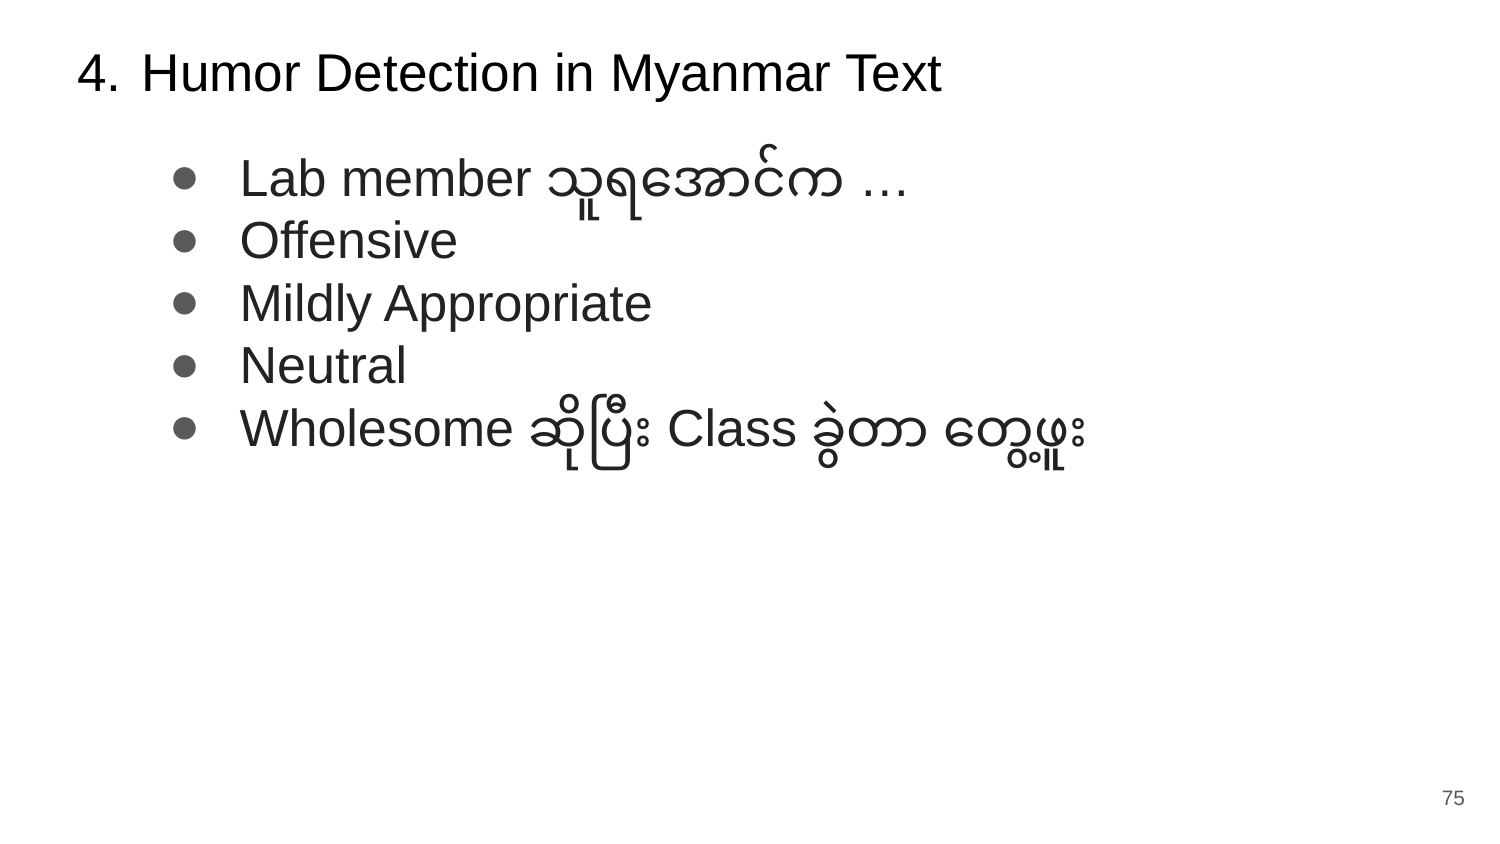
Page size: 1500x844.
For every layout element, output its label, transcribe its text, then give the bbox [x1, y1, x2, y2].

text_box Lab member သူရအောင်က … Offensive Mildly Appropriate Neutral Wholesome ဆိုပြီး Class ခွဲတာ တွေ့ဖူး [149, 129, 1464, 607]
slide_number ‹#› [1389, 764, 1480, 830]
title Humor Detection in Myanmar Text [51, 23, 1449, 117]
